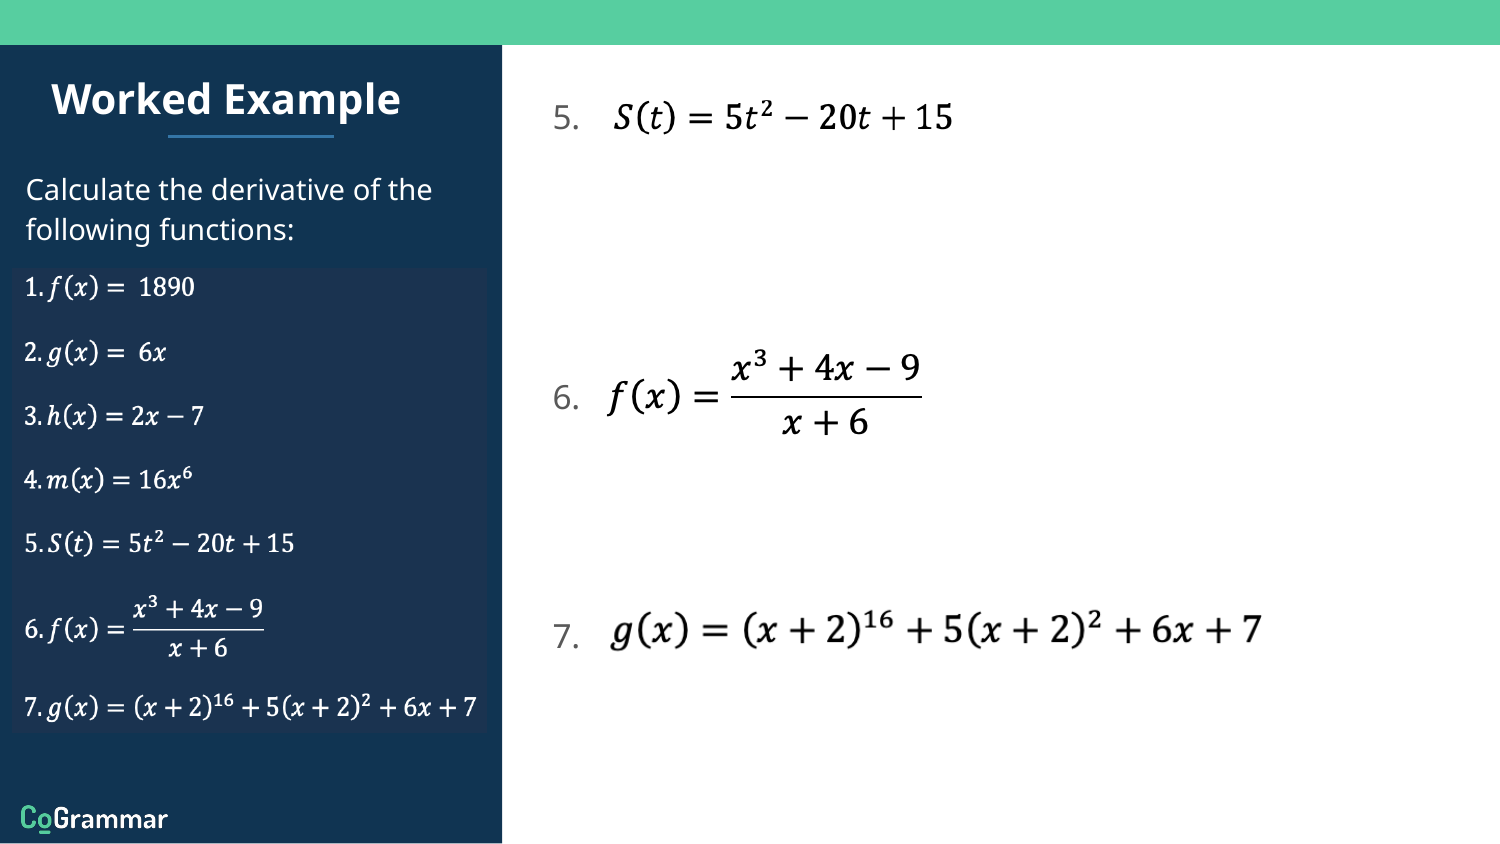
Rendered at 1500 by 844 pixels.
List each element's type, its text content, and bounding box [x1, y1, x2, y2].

picture [606, 88, 1212, 153]
text_box Worked Example [37, 59, 465, 147]
picture [11, 268, 487, 733]
picture [606, 330, 949, 456]
picture [606, 590, 1289, 689]
text_box 5. 6. 7. [537, 81, 1482, 751]
picture [20, 804, 168, 835]
text_box [0, 0, 1500, 45]
text_box Calculate the derivative of the following functions: [12, 152, 503, 269]
text_box [0, 45, 503, 844]
